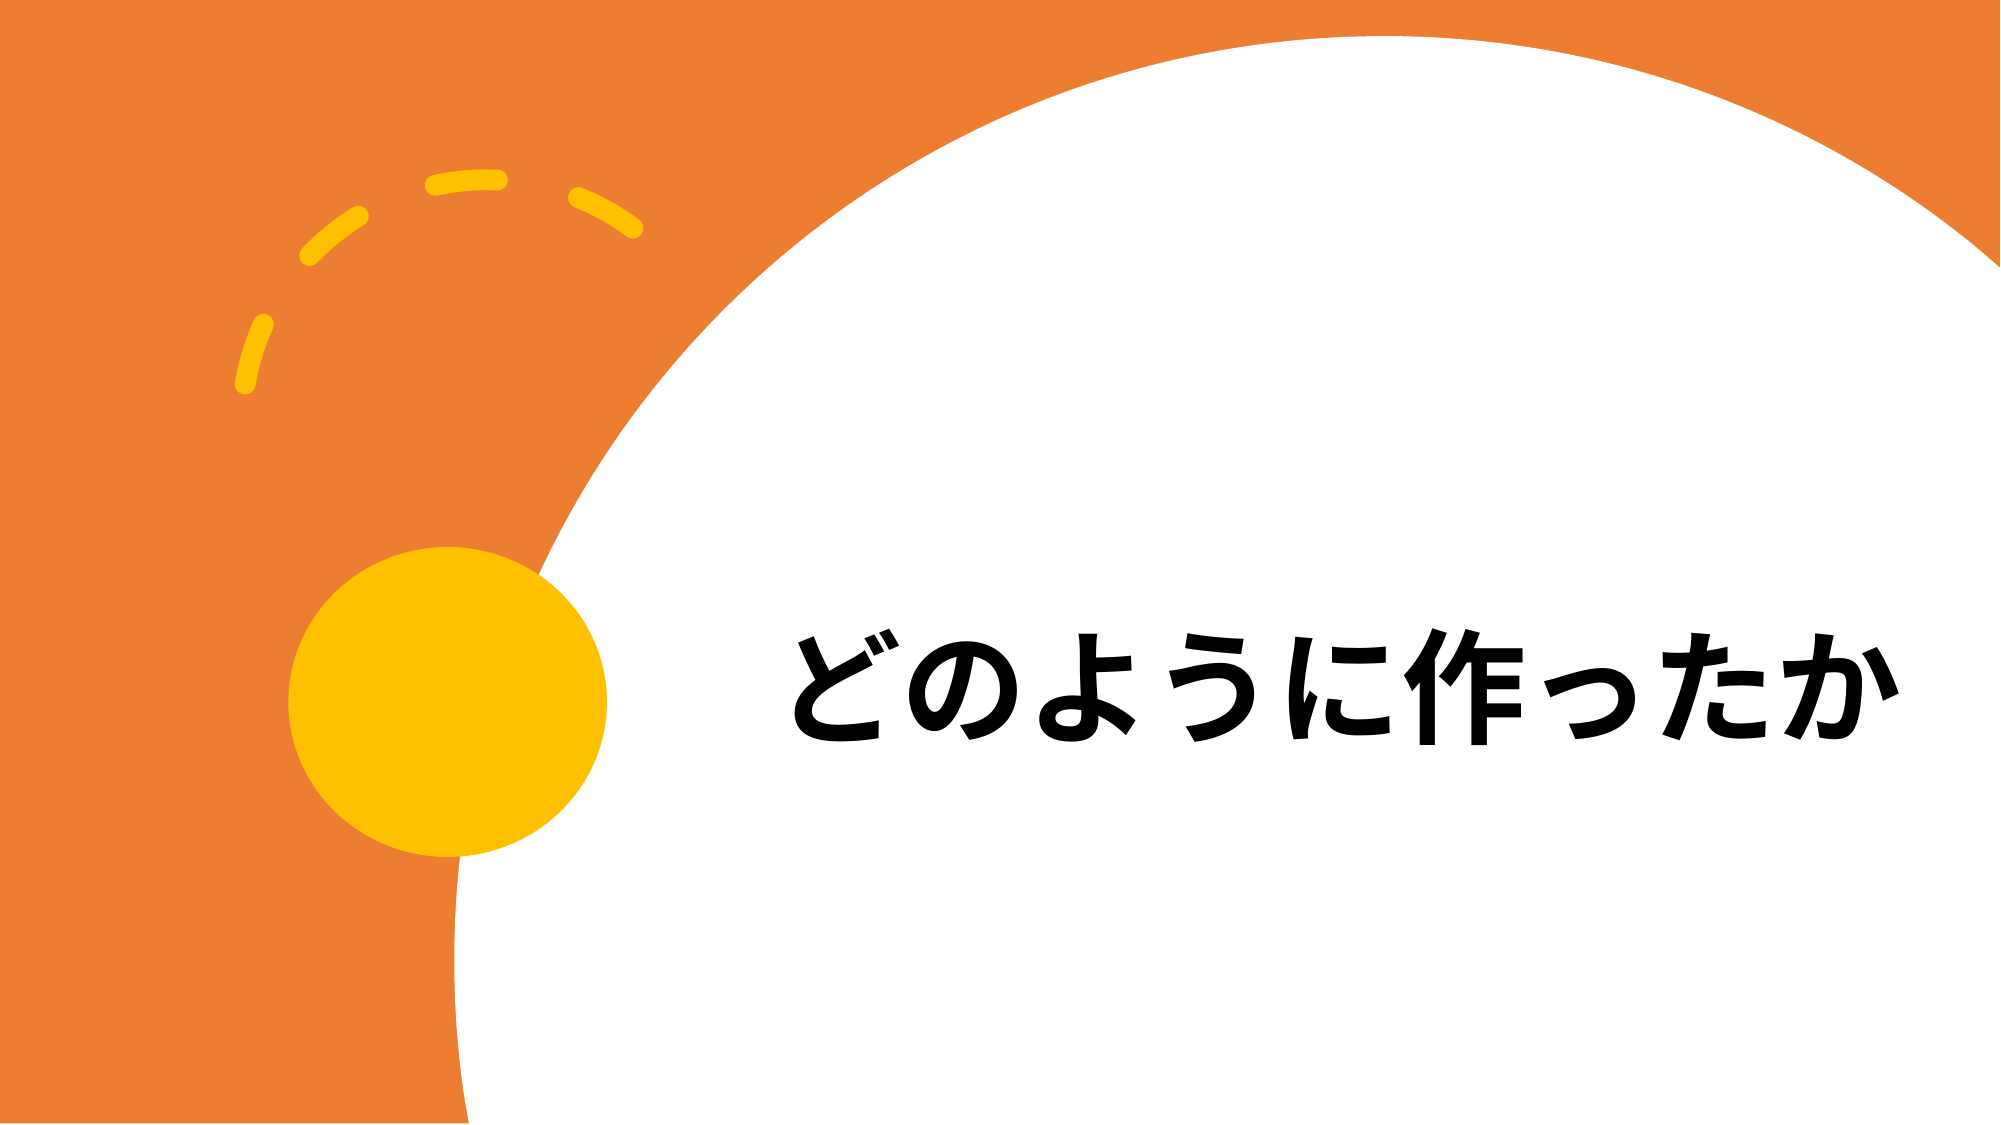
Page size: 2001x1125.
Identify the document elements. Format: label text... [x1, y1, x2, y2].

title どのように作ったか [662, 318, 1917, 770]
text_box [0, 0, 2000, 1124]
text_box [453, 35, 2000, 1125]
text_box [244, 179, 653, 425]
text_box [287, 545, 609, 859]
